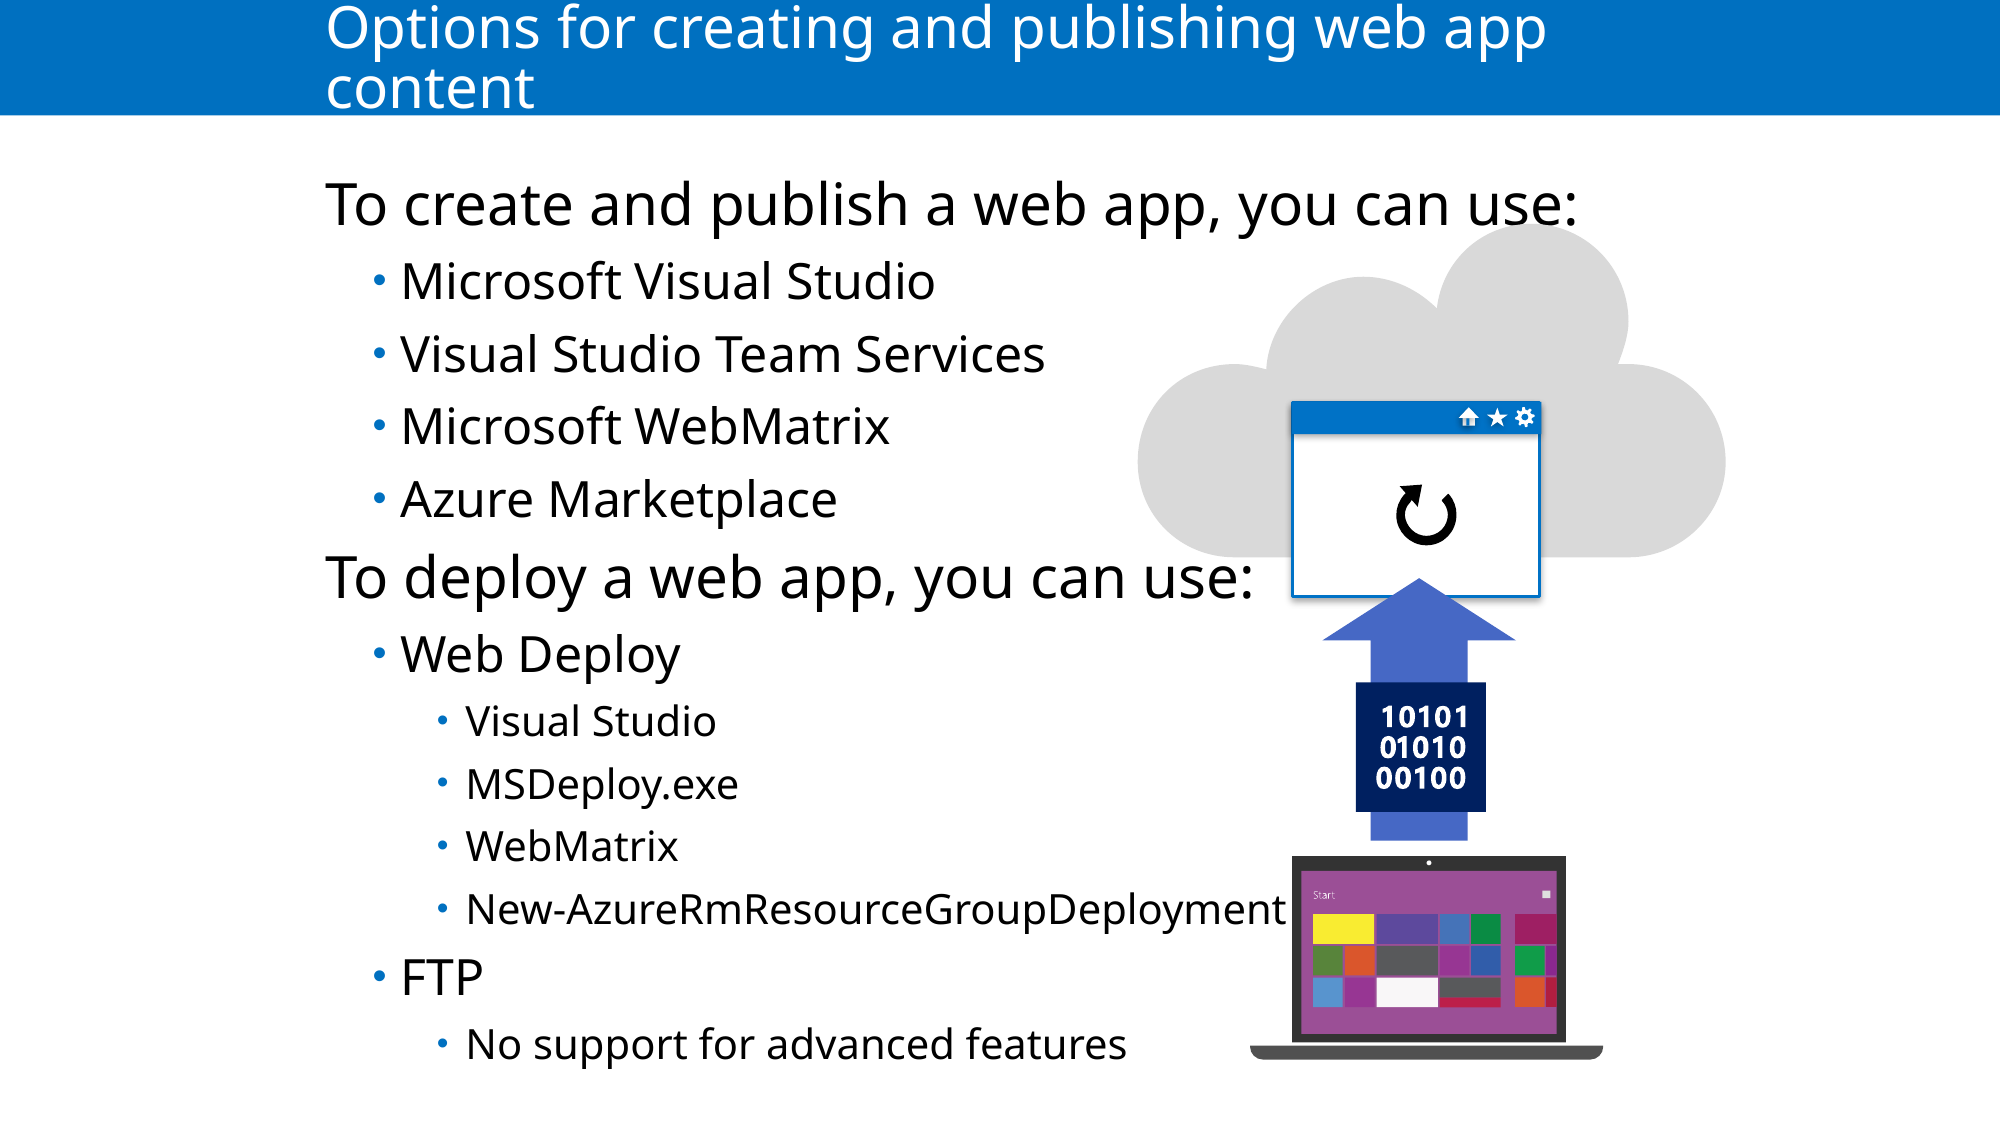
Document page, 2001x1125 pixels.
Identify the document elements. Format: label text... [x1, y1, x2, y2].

text_box To create and publish a web app, you can use: Microsoft Visual Studio Visual Studio Team Services Microsoft WebMatrix Azure Marketplace To deploy a web app, you can use: Web Deploy Visual Studio MSDeploy.exe WebMatrix New-AzureRmResourceGroupDeployment FTP No support for advanced features [325, 167, 1687, 1012]
title Options for creating and publishing web app content [325, 0, 1713, 122]
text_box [1134, 223, 1726, 1060]
